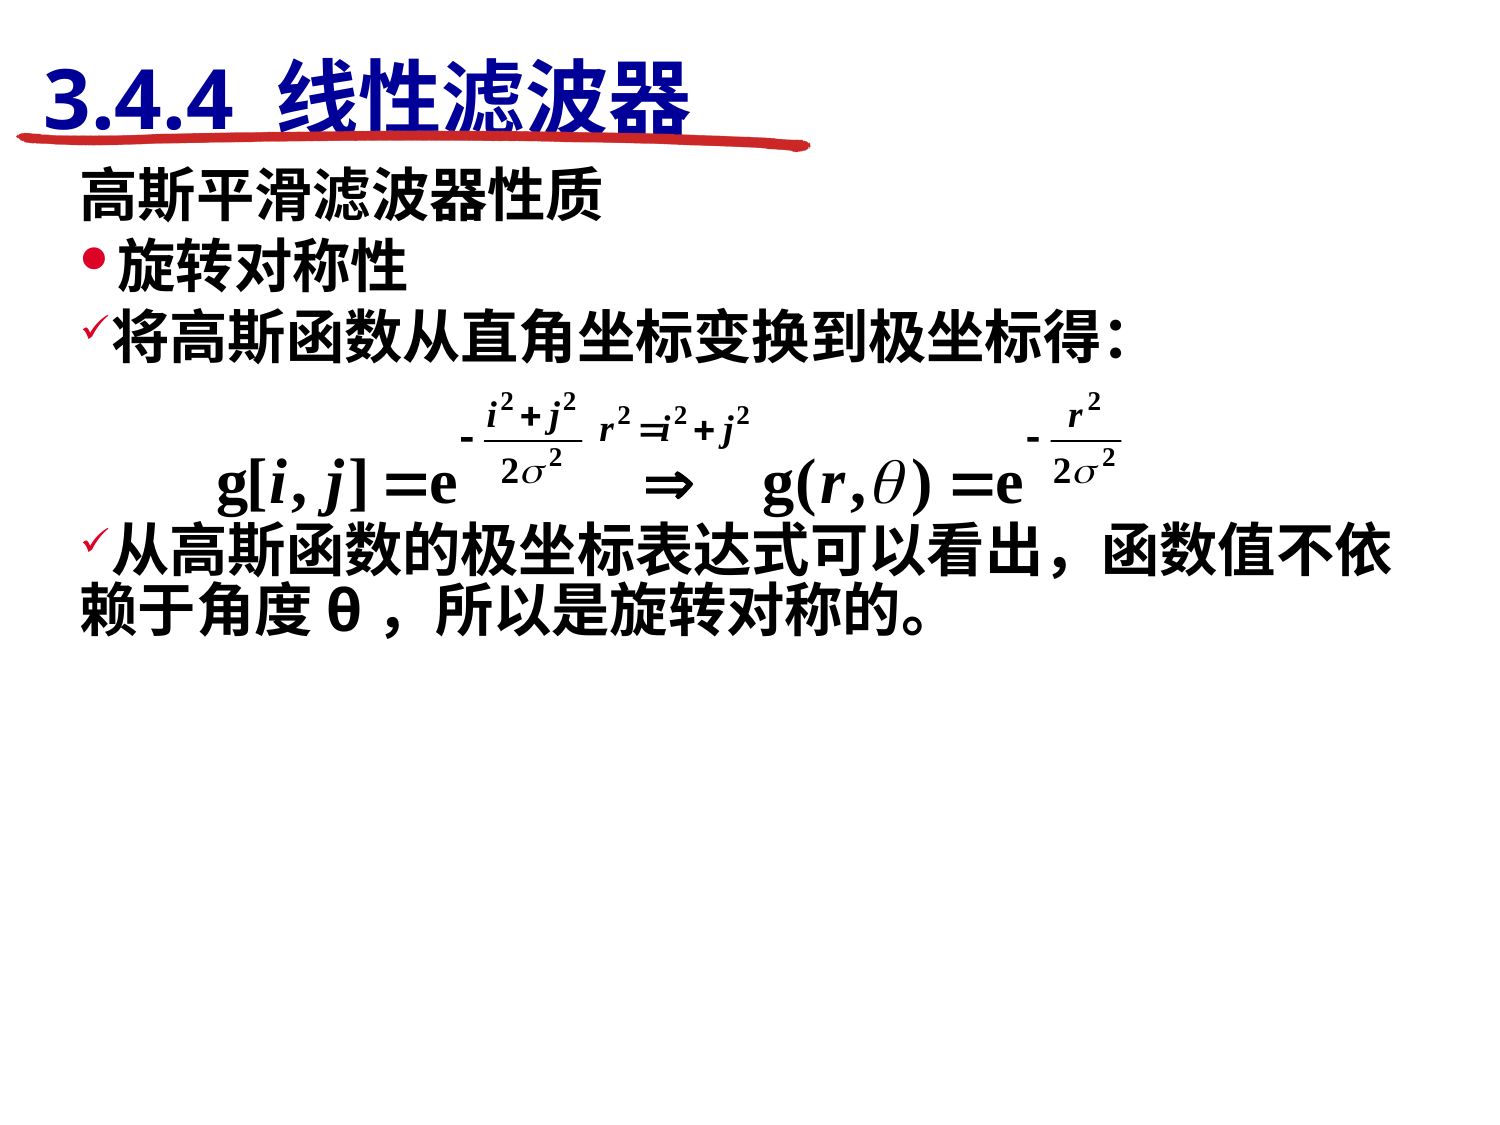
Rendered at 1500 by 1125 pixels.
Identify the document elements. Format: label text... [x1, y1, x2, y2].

picture [13, 125, 820, 159]
text_box 3.4.4 线性滤波器 [28, 38, 844, 154]
subtitle 高斯平滑滤波器性质 旋转对称性 将高斯函数从直角坐标变换到极坐标得： 从高斯函数的极坐标表达式可以看出，函数值不依赖于角度θ，所以是旋转对称的。 [64, 160, 1436, 718]
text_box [207, 374, 1133, 531]
